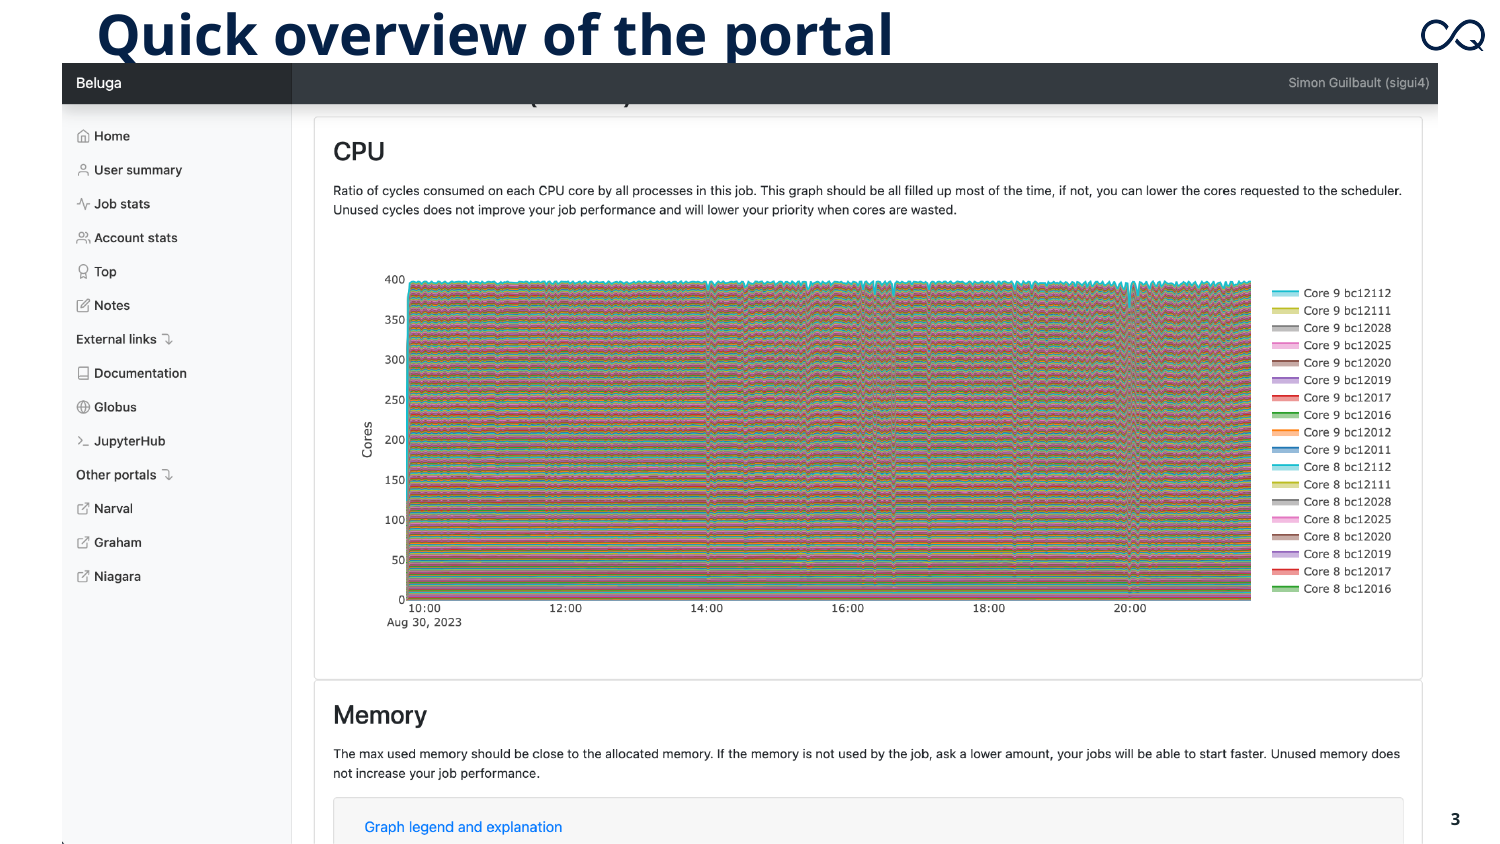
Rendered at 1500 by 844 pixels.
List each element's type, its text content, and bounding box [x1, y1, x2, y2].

picture [1421, 19, 1485, 51]
title Quick overview of the portal [81, 0, 1348, 61]
picture [61, 62, 1439, 844]
